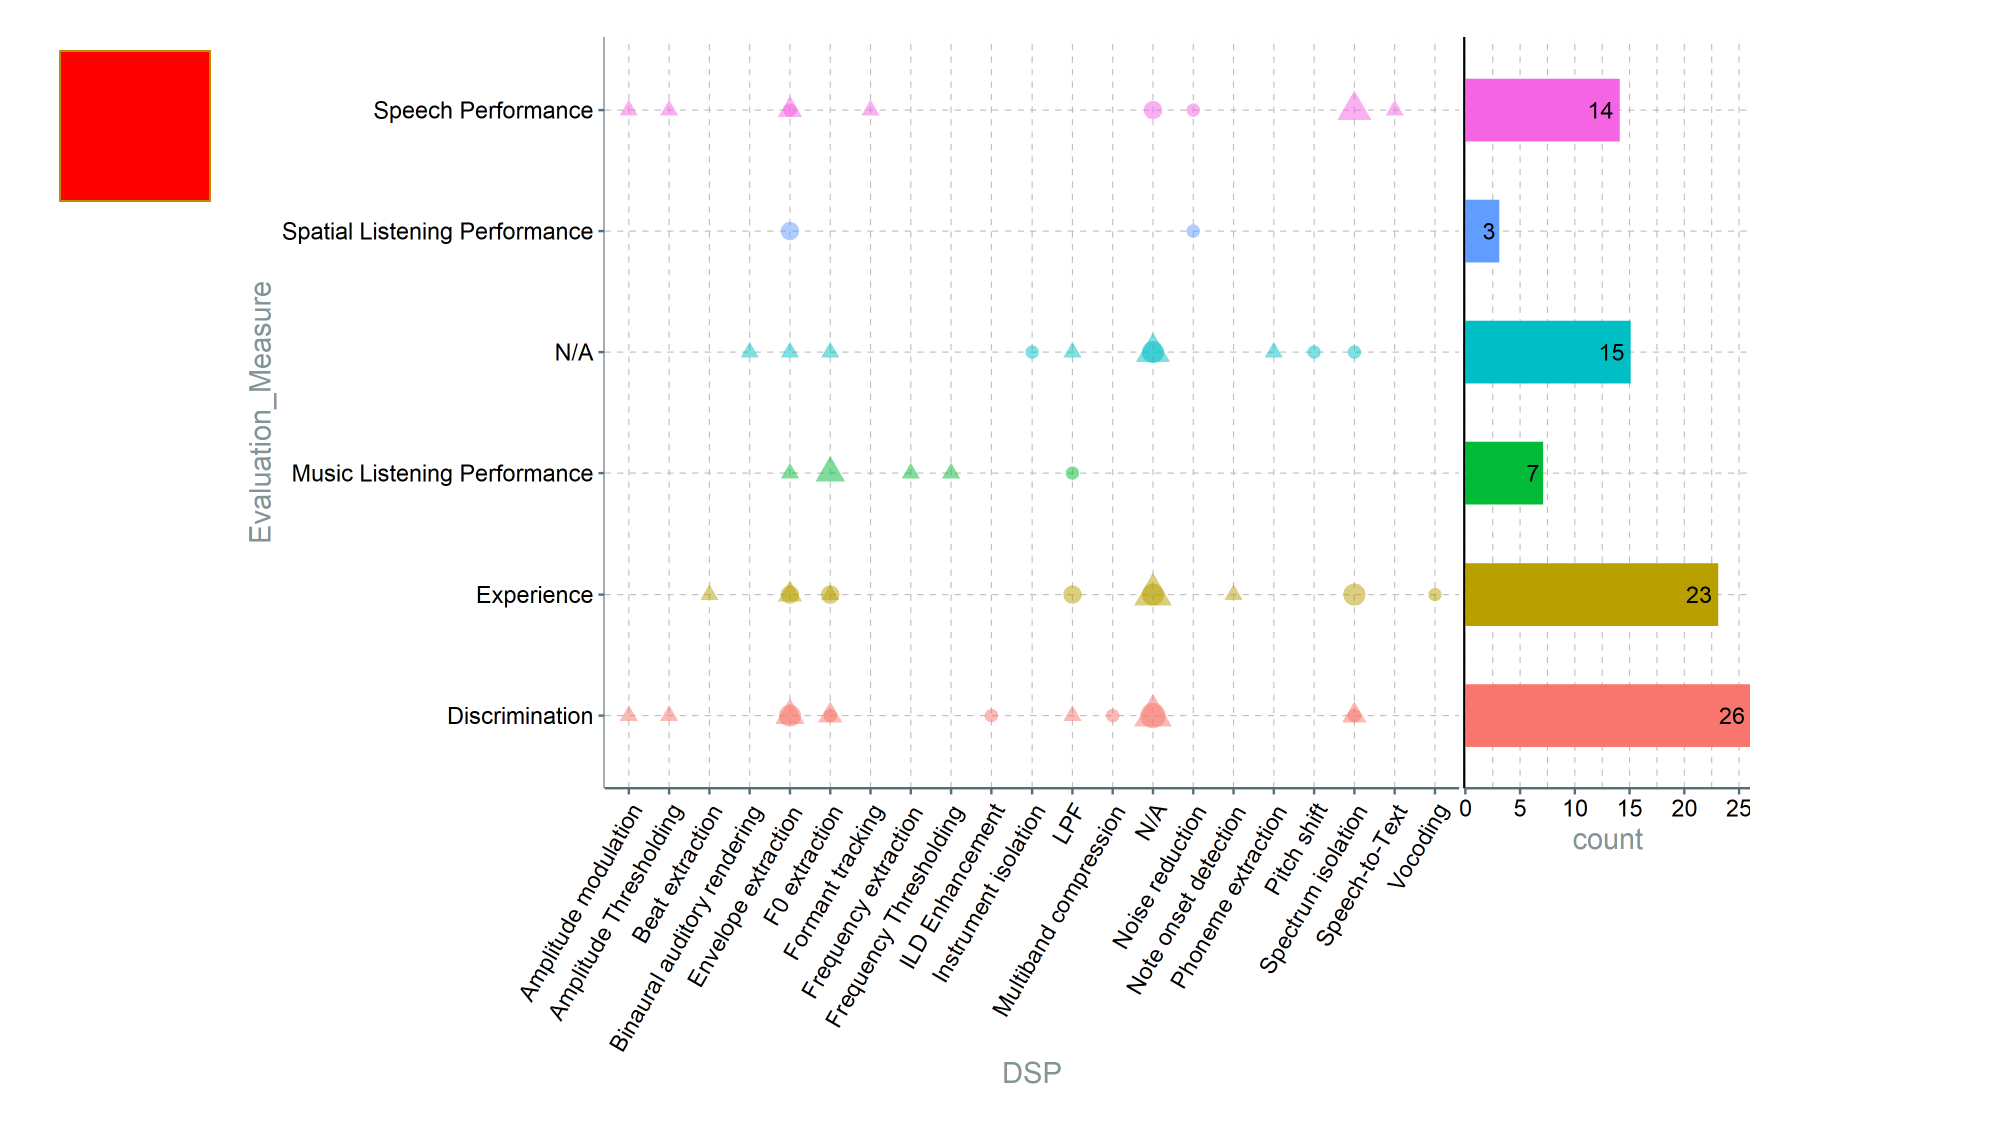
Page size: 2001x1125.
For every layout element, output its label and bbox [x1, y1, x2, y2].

text_box [59, 50, 211, 202]
picture [249, 37, 1750, 1088]
